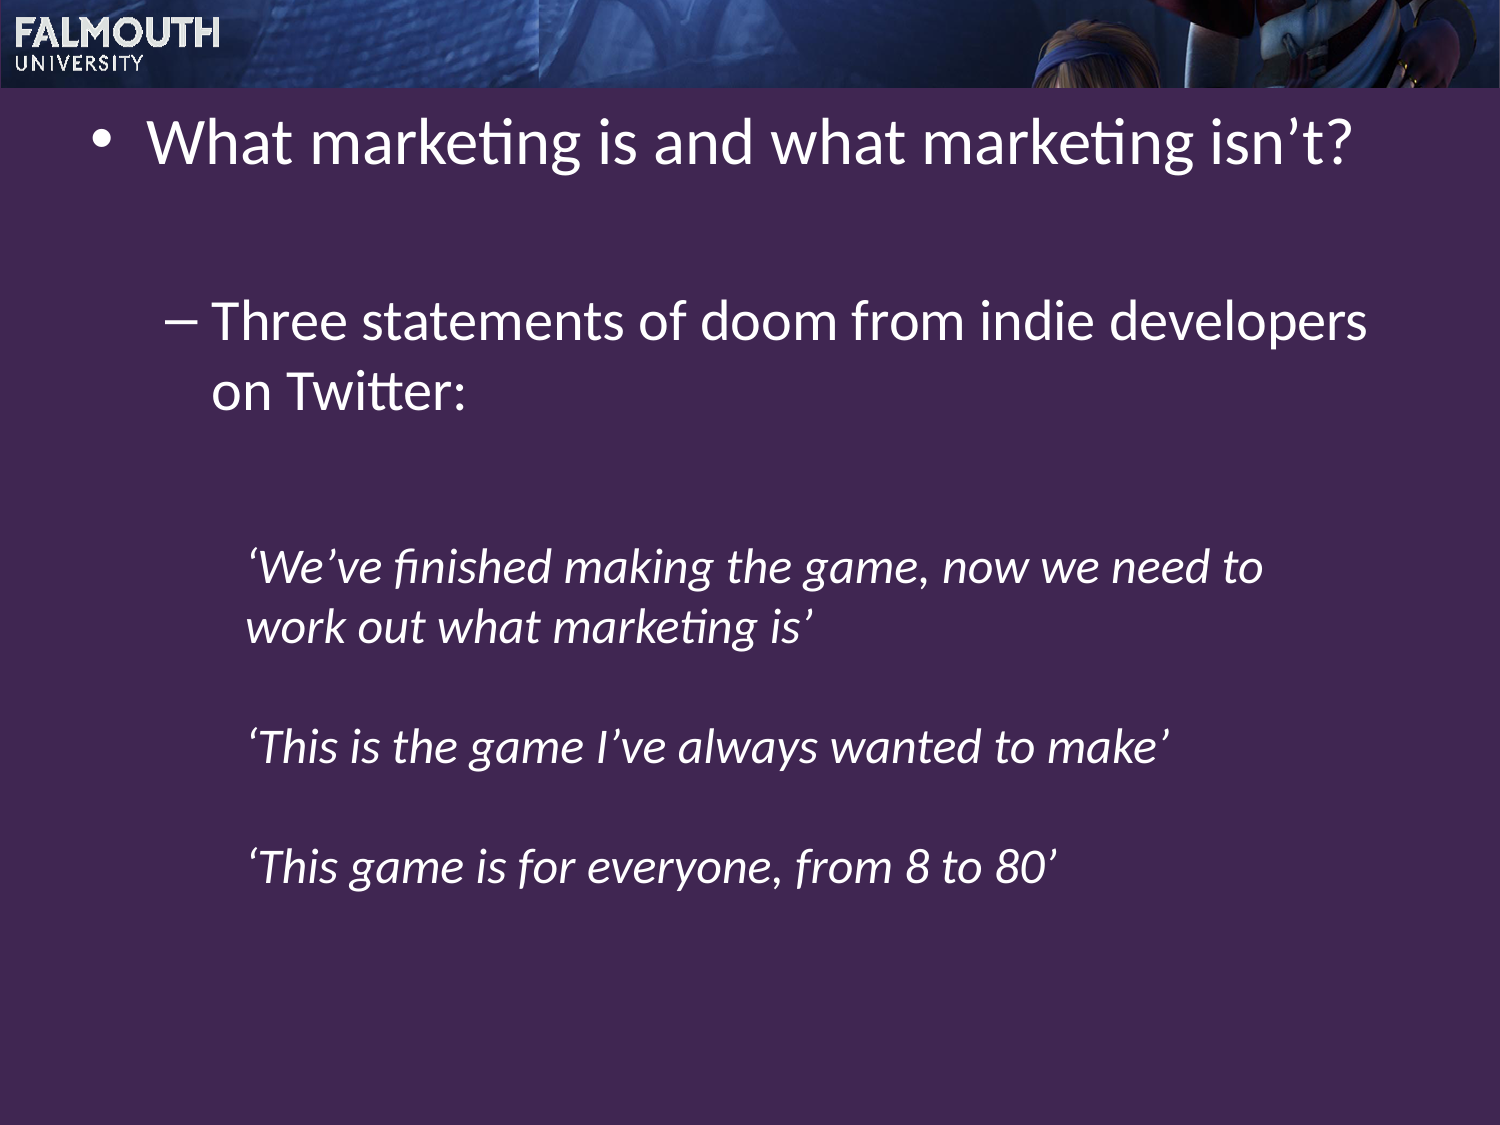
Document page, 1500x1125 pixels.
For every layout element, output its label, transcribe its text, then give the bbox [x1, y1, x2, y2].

text_box ‘We’ve finished making the game, now we need to work out what marketing is’ ‘This is the game I’ve always wanted to make’ ‘This game is for everyone, from 8 to 80’ [230, 526, 1329, 902]
picture [0, 0, 1500, 90]
list What marketing is and what marketing isn’t? Three statements of doom from indie developers on Twitter: [75, 90, 1425, 1071]
